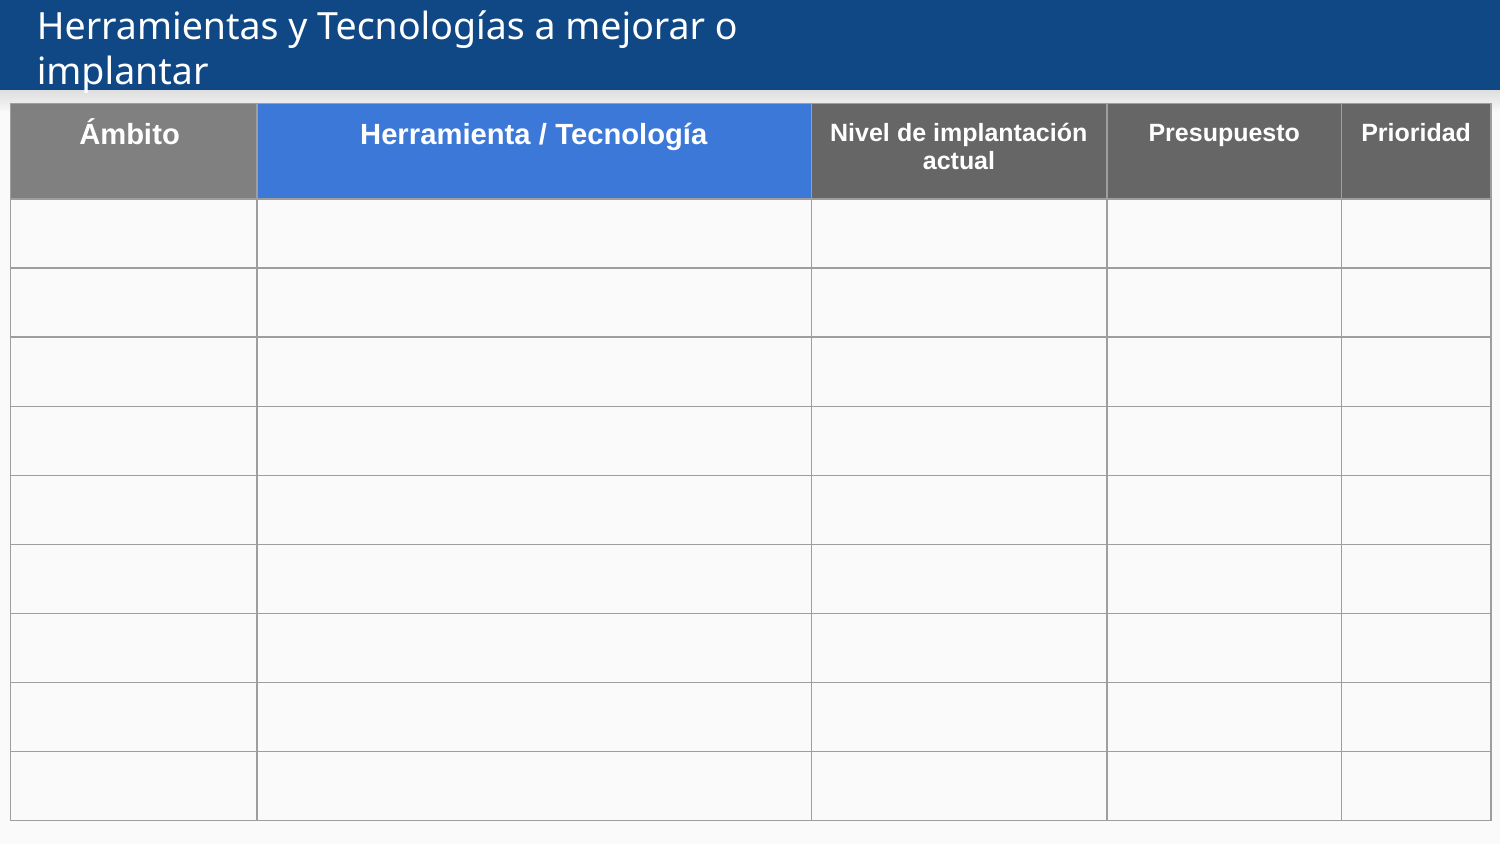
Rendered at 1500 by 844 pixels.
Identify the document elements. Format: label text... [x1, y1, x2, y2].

table_cell [812, 545, 1106, 613]
table_cell [1342, 683, 1490, 751]
table_cell [258, 683, 811, 751]
table_cell [812, 683, 1106, 751]
table_cell [258, 545, 811, 613]
table_header Presupuesto [1108, 104, 1341, 198]
table_cell [1342, 476, 1490, 544]
table_cell [1108, 683, 1341, 751]
table_cell [11, 752, 256, 820]
table_cell [812, 407, 1106, 475]
title Herramientas y Tecnologías a mejorar o implantar [21, 6, 903, 89]
table_cell [1342, 269, 1490, 336]
table_cell [1108, 407, 1341, 475]
table_cell [812, 752, 1106, 820]
table_cell [1108, 752, 1341, 820]
table_cell [1108, 476, 1341, 544]
table_cell [1108, 338, 1341, 406]
table_cell [11, 200, 256, 267]
table_cell [1342, 614, 1490, 682]
table_cell [812, 200, 1106, 267]
table_cell [812, 338, 1106, 406]
table_cell [11, 476, 256, 544]
table_header Herramienta / Tecnología [258, 104, 811, 198]
table_cell [11, 545, 256, 613]
table_cell [11, 683, 256, 751]
table_header Nivel de implantación actual [812, 104, 1106, 198]
table_cell [1342, 338, 1490, 406]
table_cell [258, 752, 811, 820]
table_cell [812, 269, 1106, 336]
table_cell [1108, 200, 1341, 267]
table_cell [258, 200, 811, 267]
table_cell [11, 338, 256, 406]
table_cell [258, 407, 811, 475]
table_cell [11, 269, 256, 336]
table_header Ámbito [11, 104, 256, 198]
table_cell [1342, 545, 1490, 613]
table_cell [812, 476, 1106, 544]
table_cell [1342, 200, 1490, 267]
table_cell [258, 269, 811, 336]
table_cell [1342, 407, 1490, 475]
table_cell [1108, 545, 1341, 613]
table_header Prioridad [1342, 104, 1490, 198]
table_cell [812, 614, 1106, 682]
table_cell [1108, 269, 1341, 336]
table_cell [1342, 752, 1490, 820]
table_cell [1108, 614, 1341, 682]
table_cell [11, 614, 256, 682]
table_cell [258, 614, 811, 682]
table_cell [11, 407, 256, 475]
table_cell [258, 476, 811, 544]
table_cell [258, 338, 811, 406]
